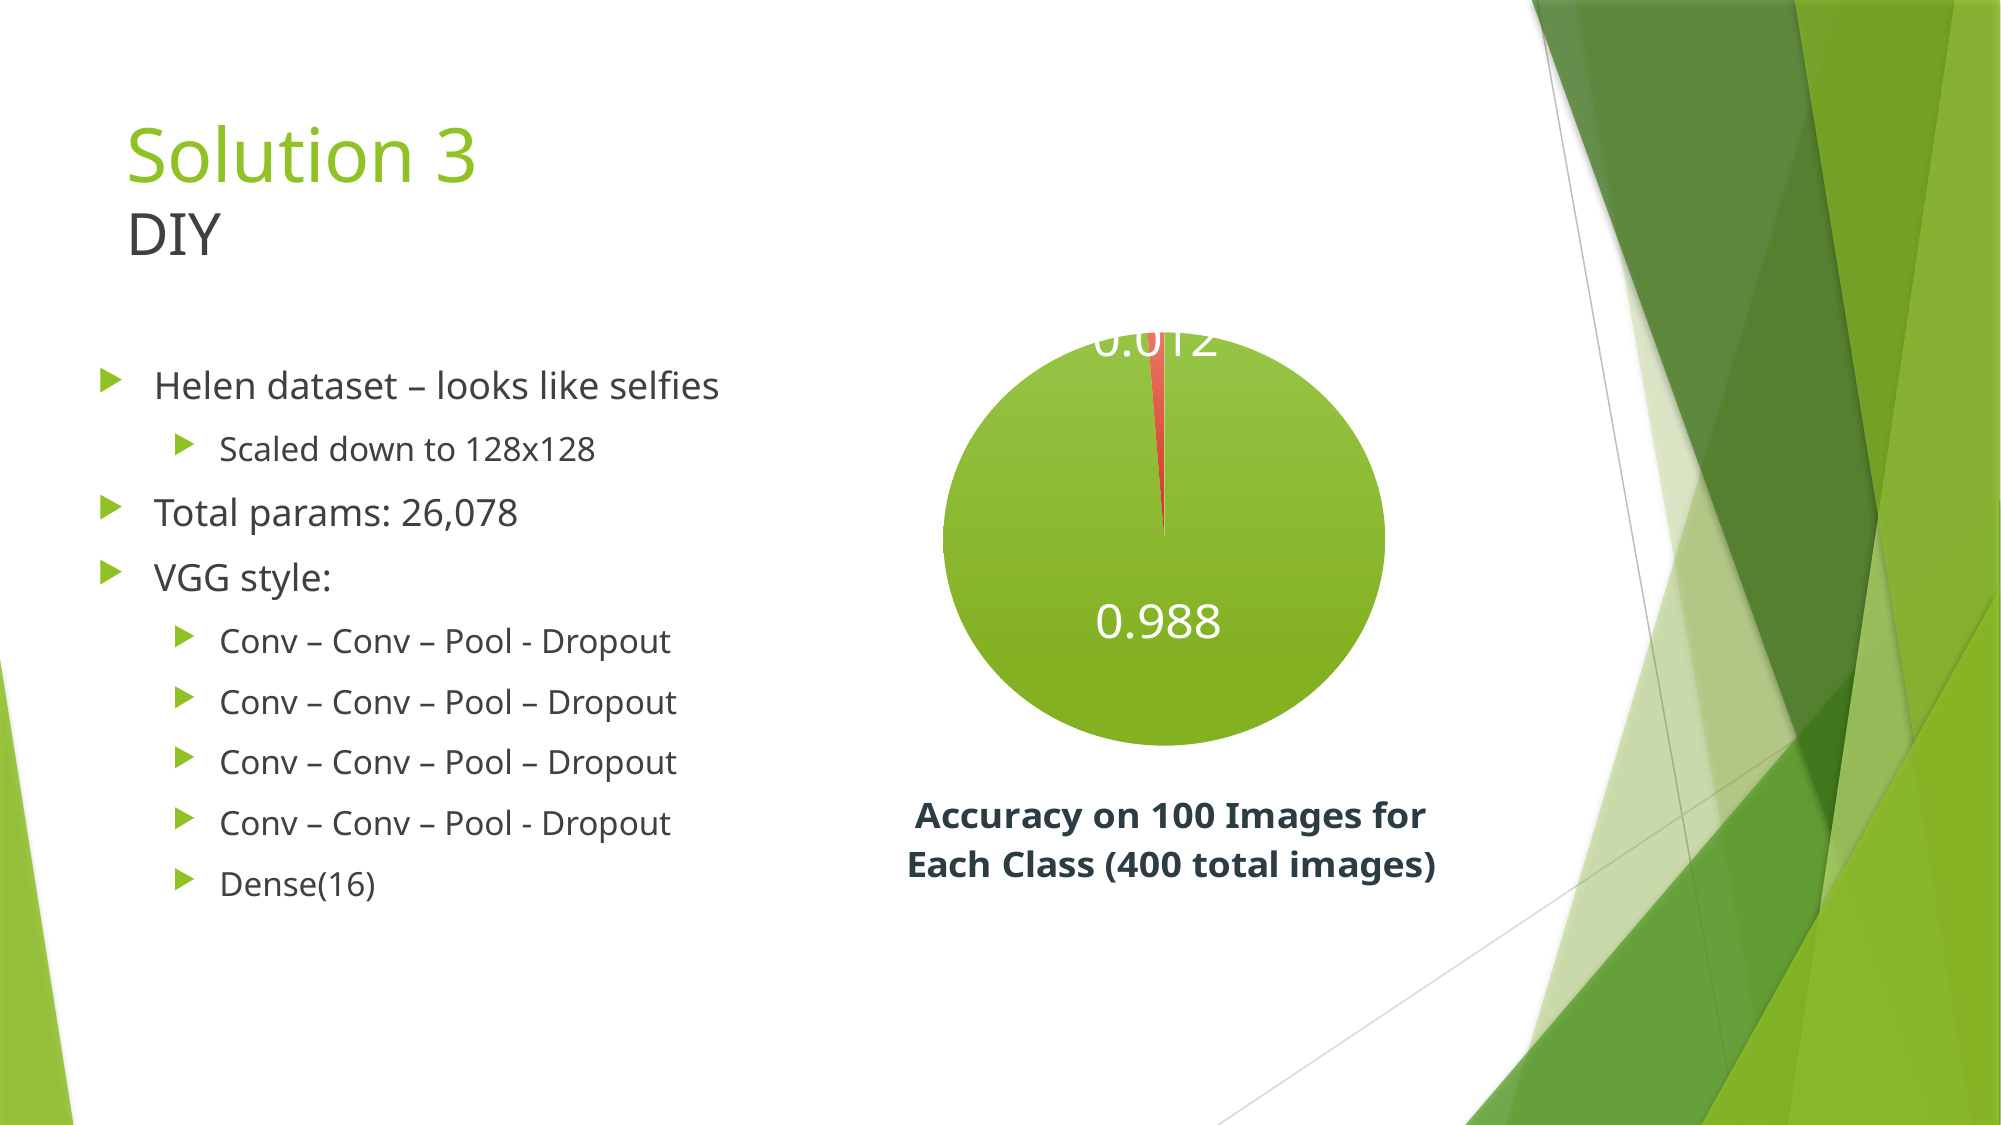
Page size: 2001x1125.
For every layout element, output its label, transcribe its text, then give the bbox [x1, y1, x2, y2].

title Solution 3 DIY [111, 99, 1522, 317]
list Helen dataset – looks like selfies Scaled down to 128x128 Total params: 26,078 VGG style: Conv – Conv – Pool - Dropout Conv – Conv – Pool – Dropout Conv – Conv – Pool – Dropout Conv – Conv – Pool - Dropout Dense(16) [82, 354, 1493, 1099]
chart [821, 260, 1508, 953]
